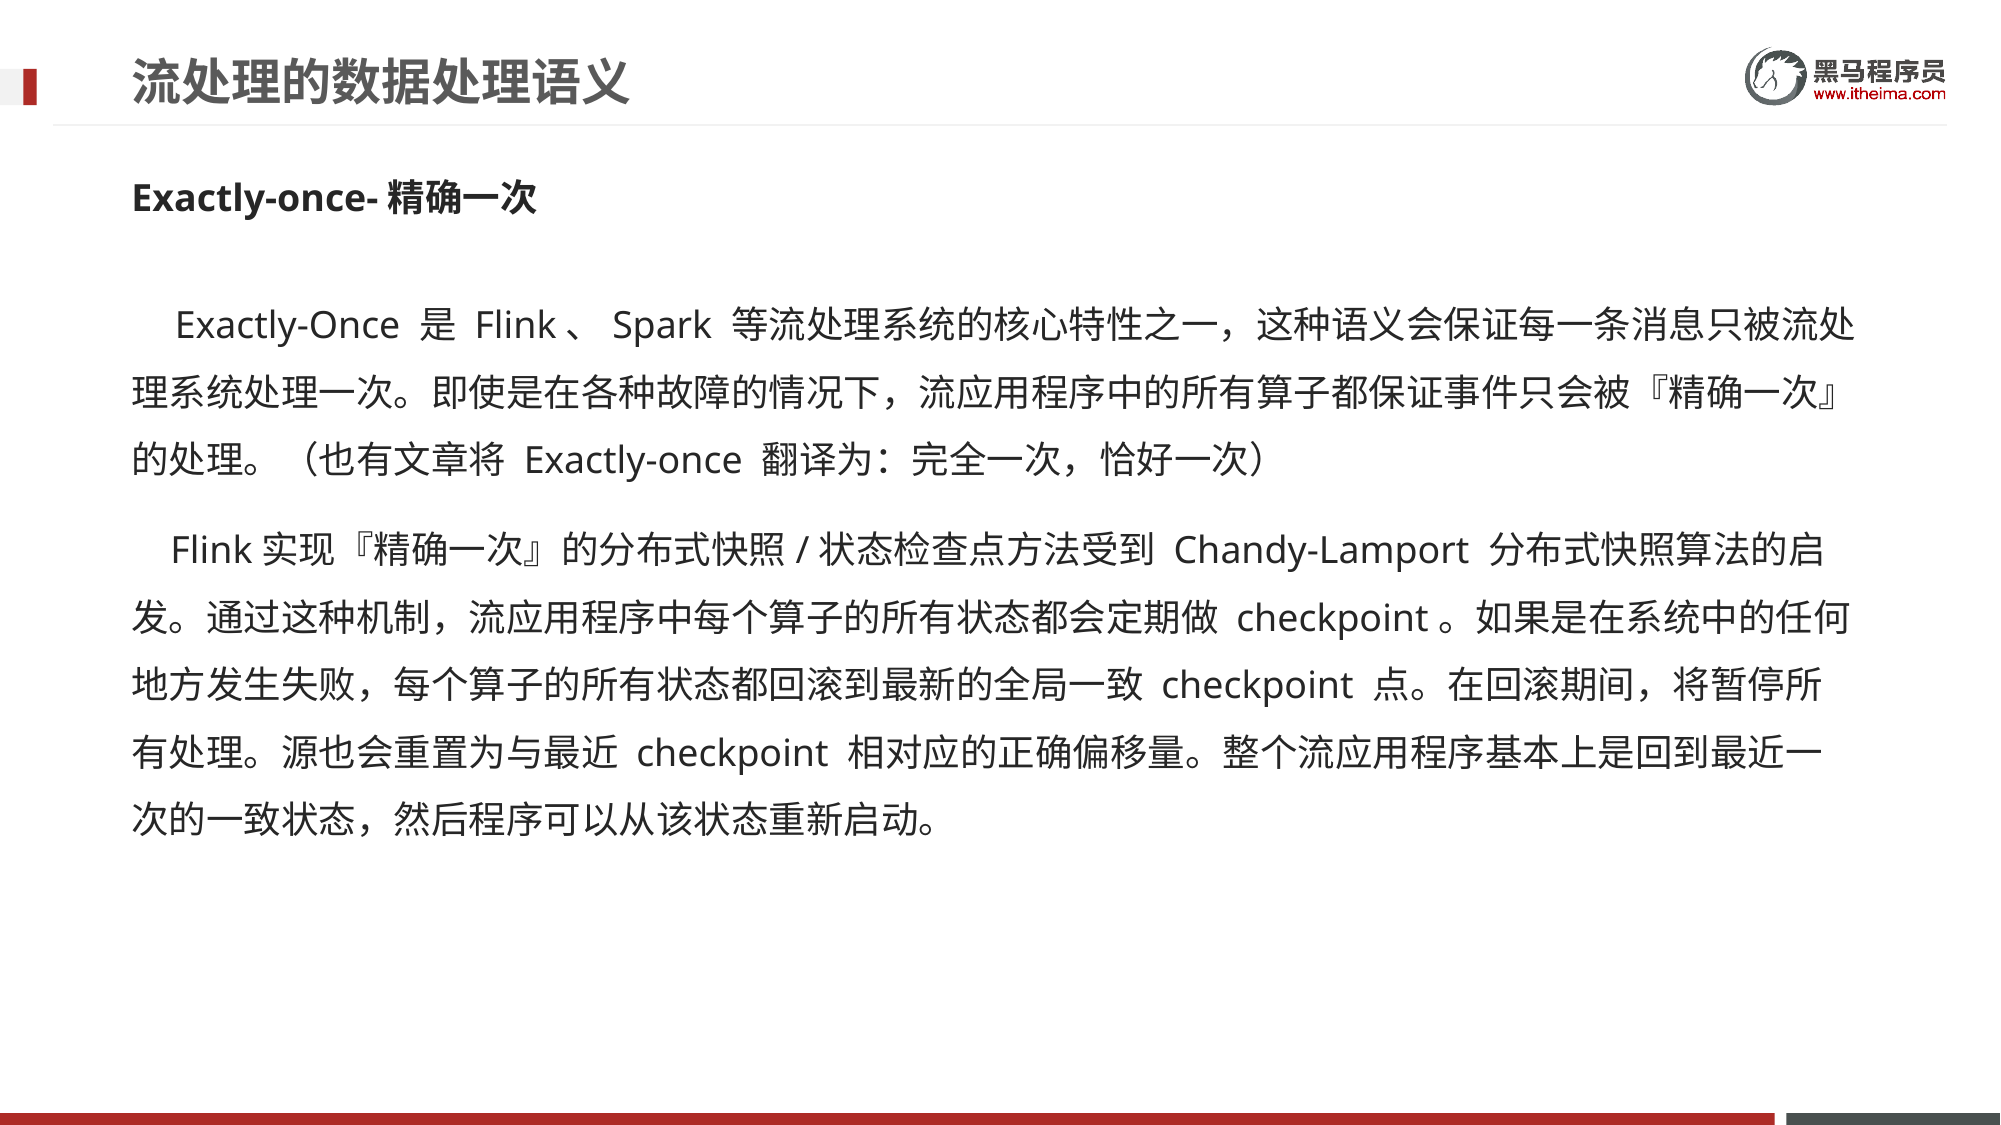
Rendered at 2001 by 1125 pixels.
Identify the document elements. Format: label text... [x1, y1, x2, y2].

picture [1744, 46, 1946, 106]
list Exactly-once-精确一次 [116, 154, 1872, 239]
title 流处理的数据处理语义 [116, 38, 1556, 124]
list Exactly-Once 是 Flink、Spark 等流处理系统的核心特性之一，这种语义会保证每一条消息只被流处理系统处理一次。即使是在各种故障的情况下，流应用程序中的所有算子都保证事件只会被『精确一次』的处理。（也有文章将 Exactly-once 翻译为：完全一次，恰好一次） Flink实现『精确一次』的分布式快照/状态检查点方法受到 Chandy-Lamport 分布式快照算法的启发。通过这种机制，流应用程序中每个算子的所有状态都会定期做 checkpoint。如果是在系统中的任何地方发生失败，每个算子的所有状态都回滚到最新的全局一致 checkpoint 点。在回滚期间，将暂停所有处理。源也会重置为与最近 checkpoint 相对应的正确偏移量。整个流应用程序基本上是回到最近一次的一致状态，然后程序可以从该状态重新启动。 [116, 271, 1872, 411]
